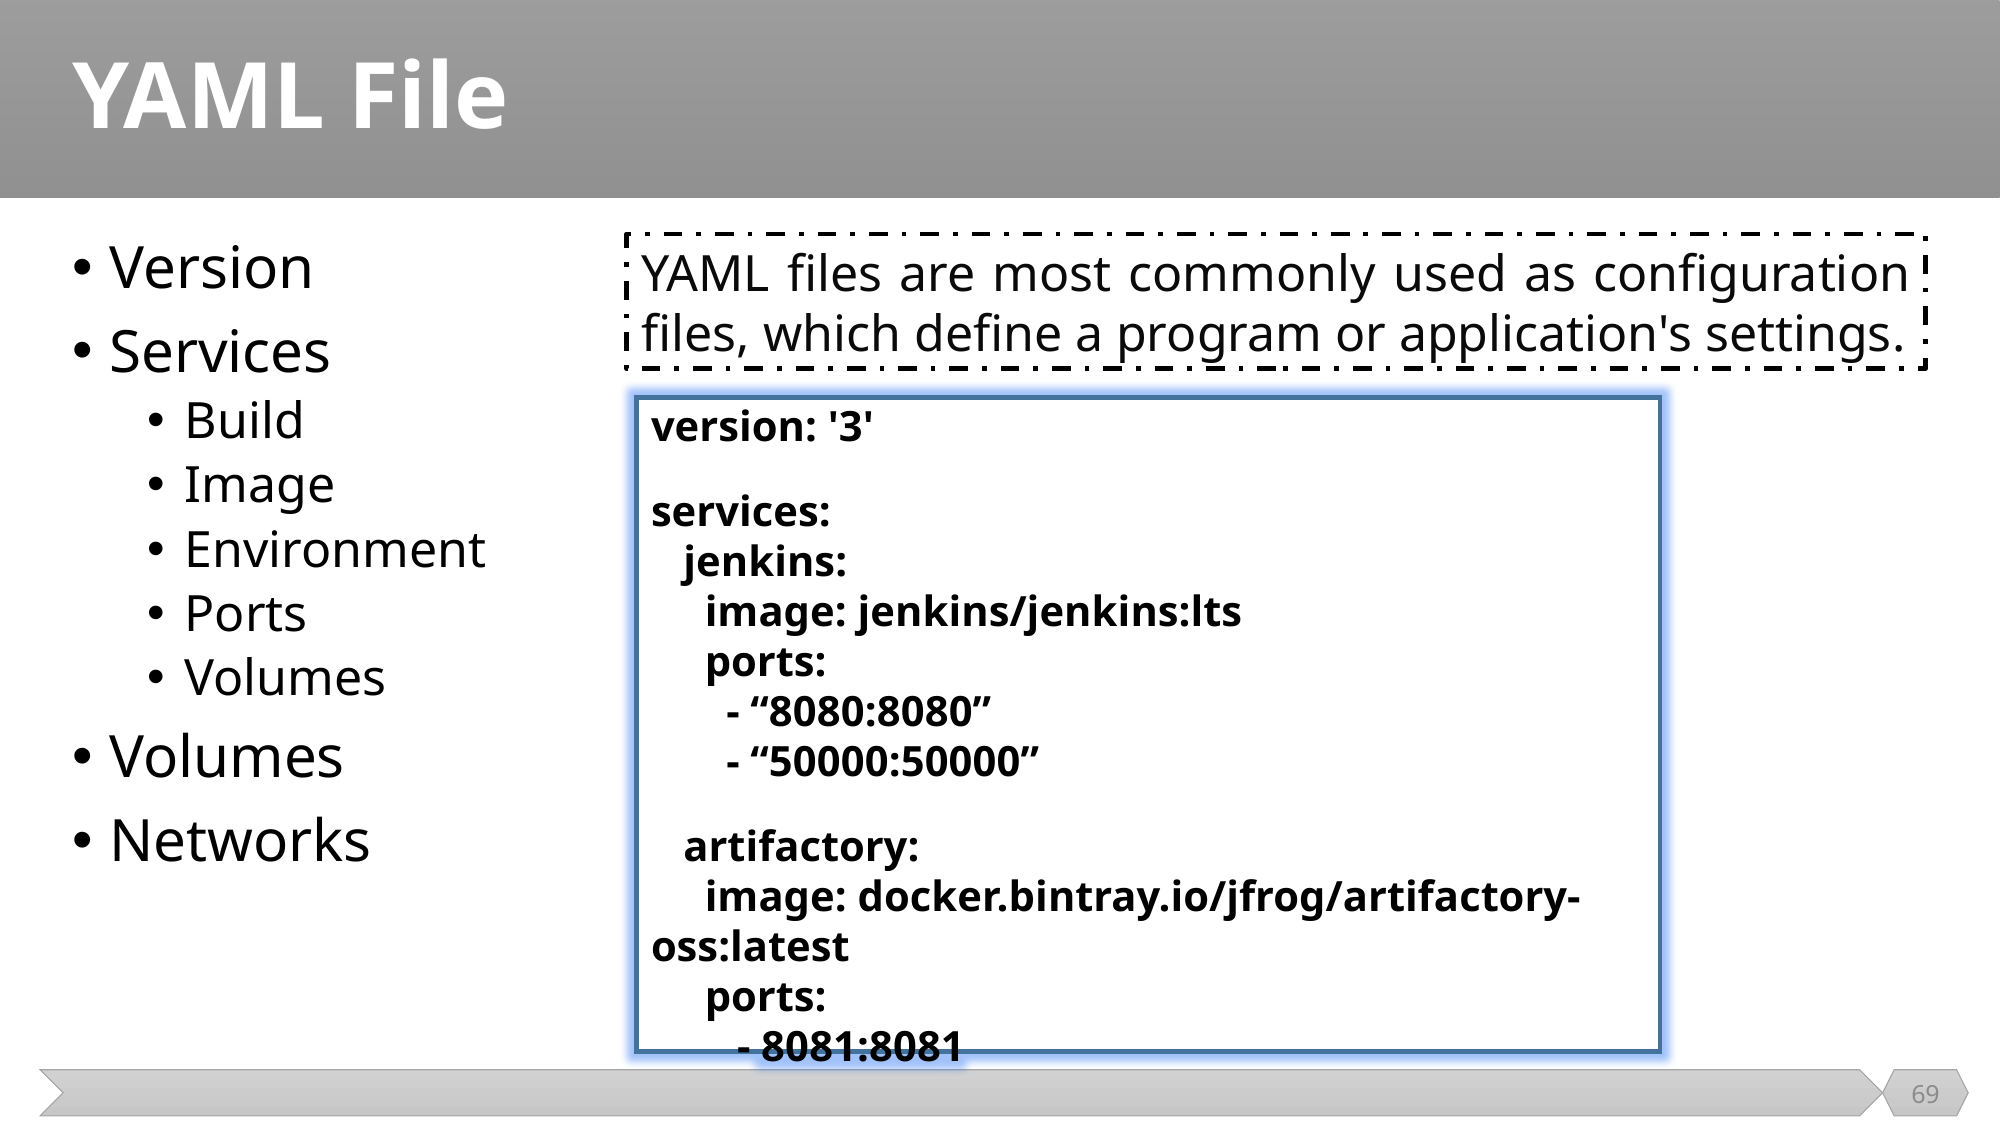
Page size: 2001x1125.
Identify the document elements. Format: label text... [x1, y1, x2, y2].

slide_number 69 [1882, 1065, 1969, 1125]
list Version Services Build Image Environment Ports Volumes Volumes Networks [56, 230, 1969, 1010]
text_box YAML files are most commonly used as configuration files, which define a program or application's settings. [626, 233, 1926, 369]
title YAML File [56, 0, 1969, 199]
text_box version: '3' services: jenkins: image: jenkins/jenkins:lts ports: - “8080:8080” - “50000:50000” artifactory: image: docker.bintray.io/jfrog/artifactory-oss:latest ports: - 8081:8081 [635, 397, 1661, 1053]
